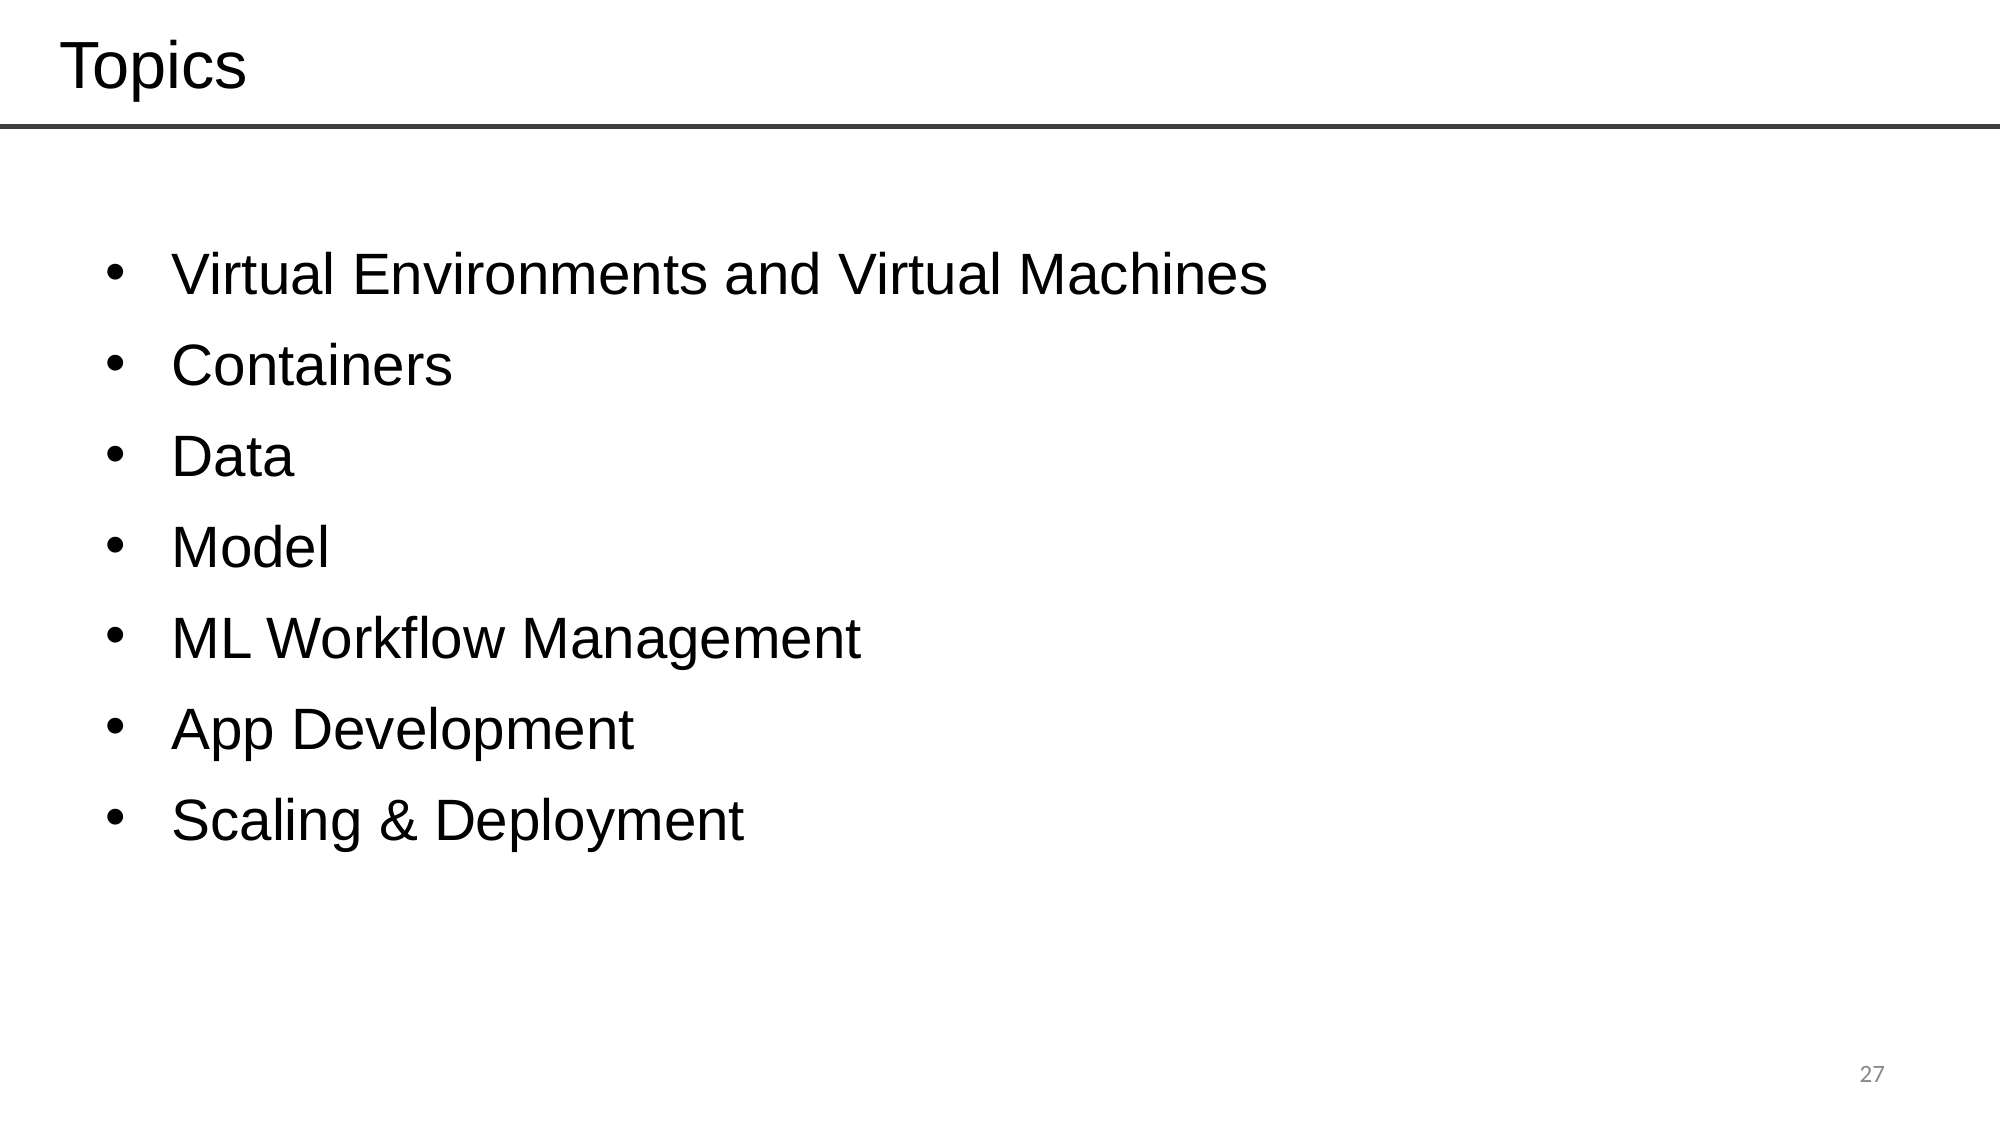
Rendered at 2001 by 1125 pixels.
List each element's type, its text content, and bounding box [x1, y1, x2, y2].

text_box Virtual Environments and Virtual Machines Containers Data Model ML Workflow Management App Development Scaling & Deployment [81, 221, 1499, 867]
title Topics [44, 14, 1813, 127]
slide_number 27 [1433, 1042, 1900, 1103]
